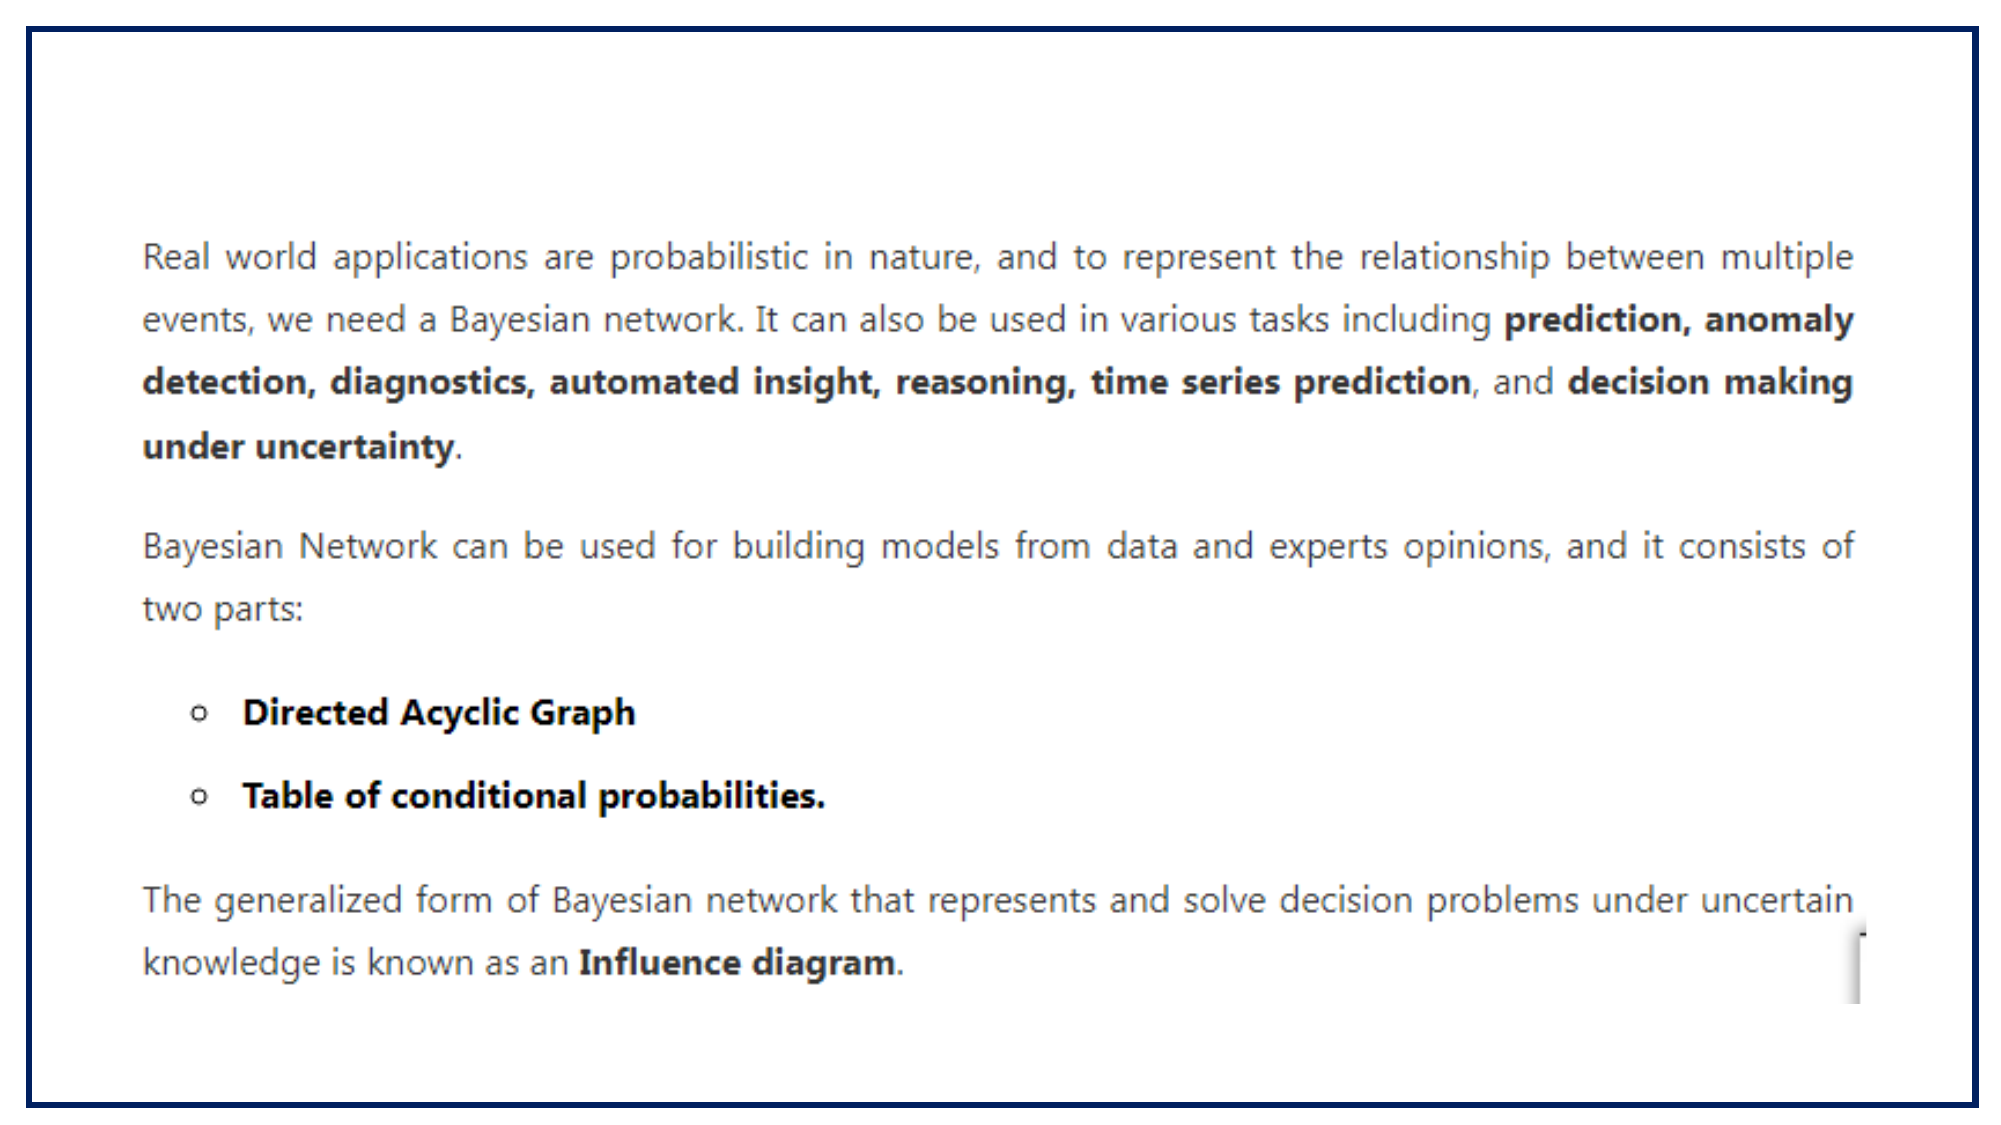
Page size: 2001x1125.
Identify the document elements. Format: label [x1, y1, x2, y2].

text_box [28, 28, 1977, 1106]
picture [137, 216, 1867, 1004]
